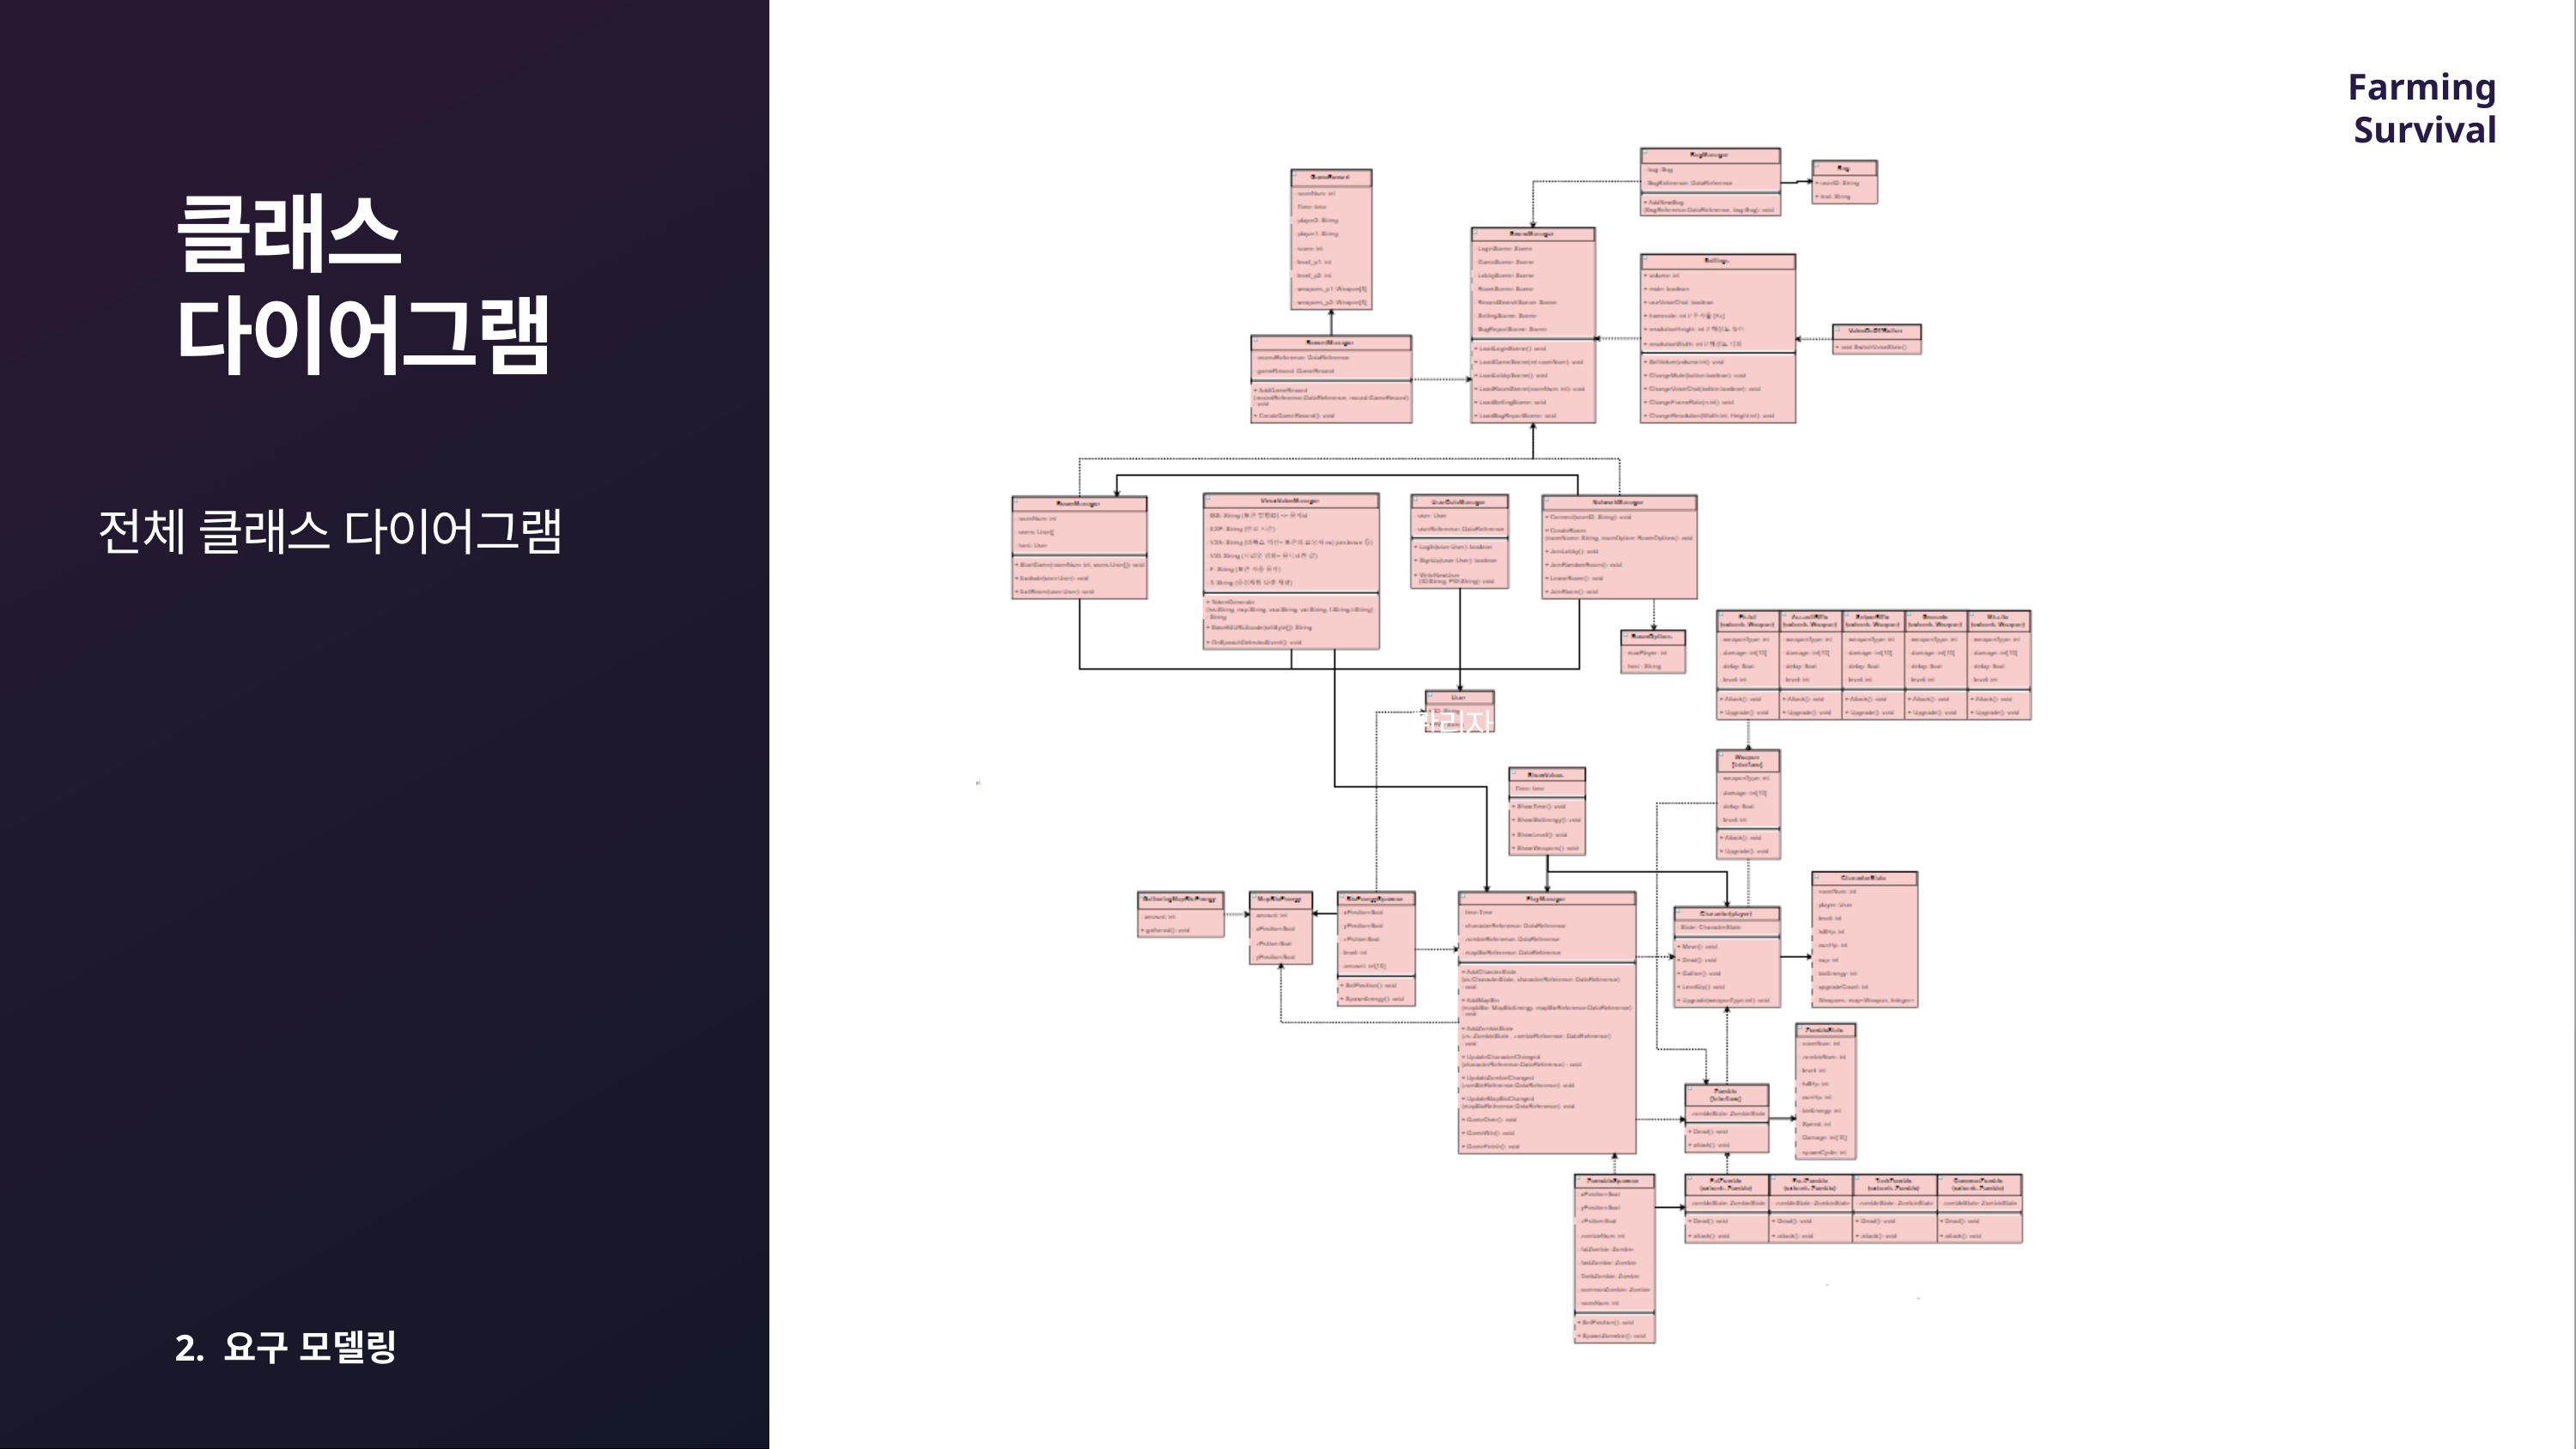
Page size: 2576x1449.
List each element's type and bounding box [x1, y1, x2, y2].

picture [976, 123, 2062, 1361]
text_box [769, 0, 2576, 1449]
text_box [0, 0, 767, 1449]
